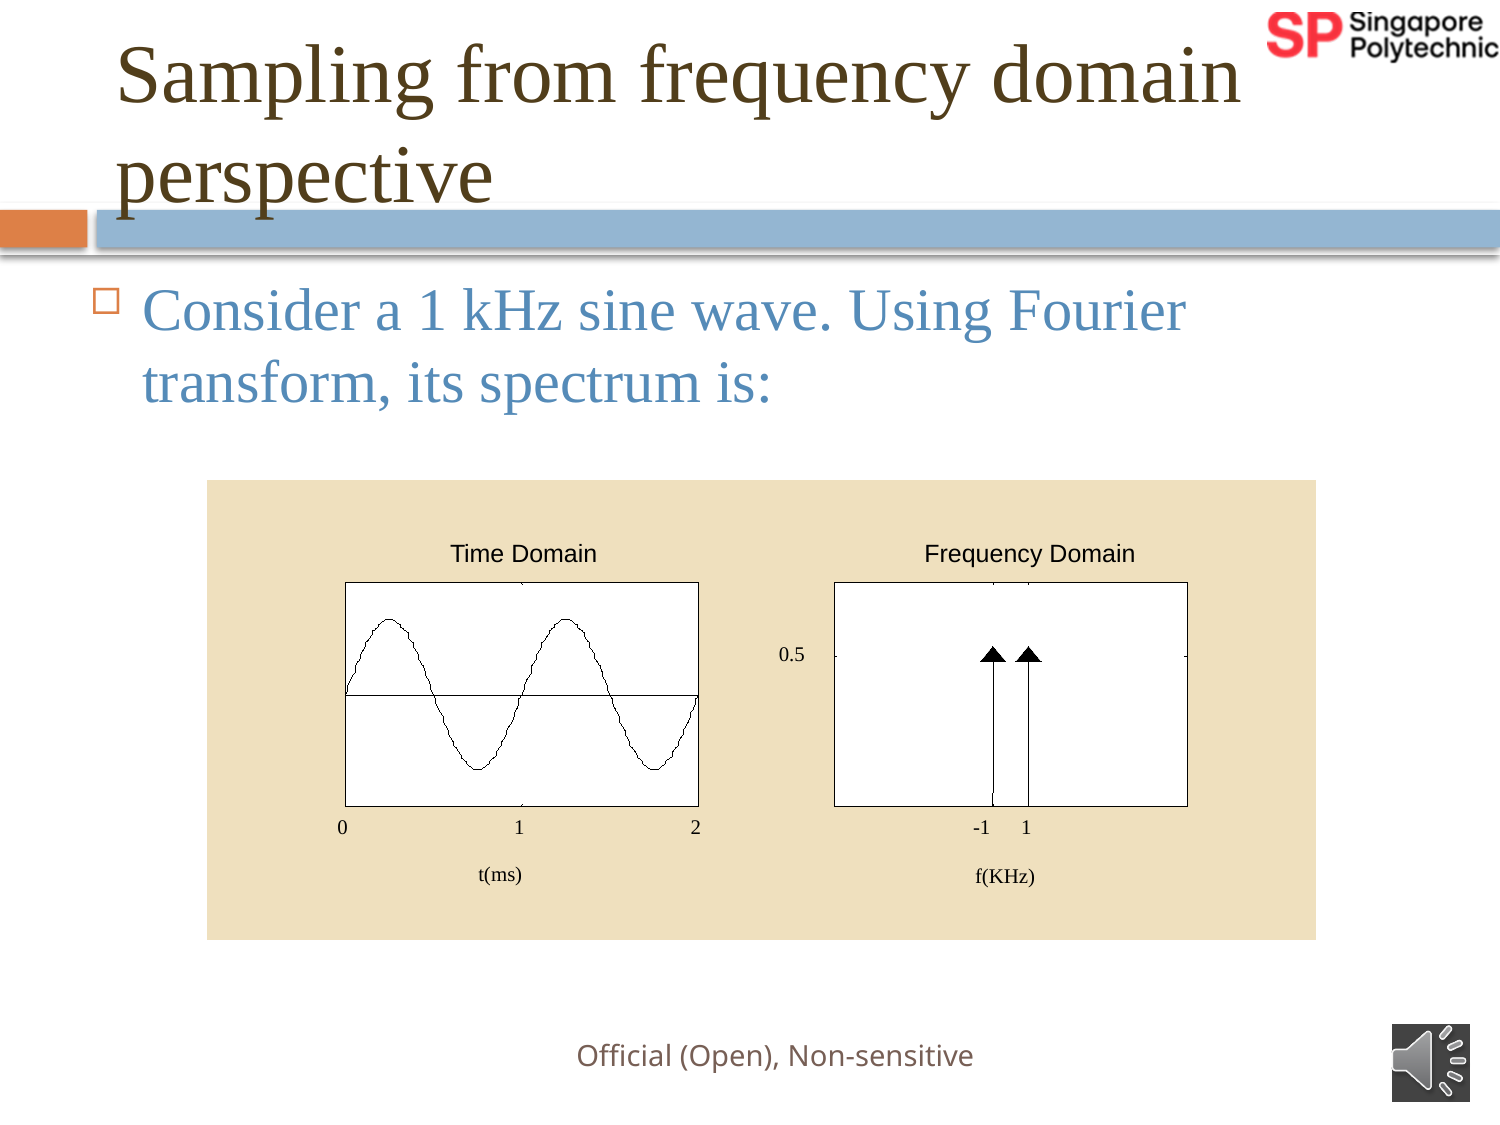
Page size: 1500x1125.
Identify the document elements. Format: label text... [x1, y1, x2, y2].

text_box Time Domain [450, 537, 598, 568]
text_box t(ms) [478, 860, 523, 886]
picture [1267, 12, 1500, 66]
text_box [593, 582, 699, 695]
text_box [1015, 646, 1042, 662]
text_box [980, 646, 1006, 662]
text_box [346, 583, 695, 695]
text_box [345, 619, 434, 695]
text_box 0.5 [778, 640, 805, 666]
text_box [1029, 582, 1188, 807]
list Consider a 1 kHz sine wave. Using Fourier transform, its spectrum is: [75, 262, 1425, 432]
text_box [346, 696, 699, 807]
text_box 0 [337, 814, 348, 839]
text_box [434, 696, 521, 770]
text_box [610, 696, 698, 770]
footer Official (Open), Non-sensitive [99, 1025, 990, 1085]
text_box 1 [514, 814, 525, 839]
text_box [835, 583, 1184, 805]
text_box -1 [973, 814, 991, 839]
text_box [835, 683, 1028, 807]
text_box f(KHz) [975, 862, 1036, 888]
text_box 1 [1021, 814, 1032, 839]
text_box 2 [690, 814, 701, 839]
text_box [206, 479, 1317, 941]
title Sampling from frequency domain perspective [100, 37, 1438, 200]
text_box Frequency Domain [924, 537, 1136, 568]
picture [1390, 1022, 1472, 1104]
text_box [346, 696, 451, 805]
text_box [521, 619, 610, 695]
